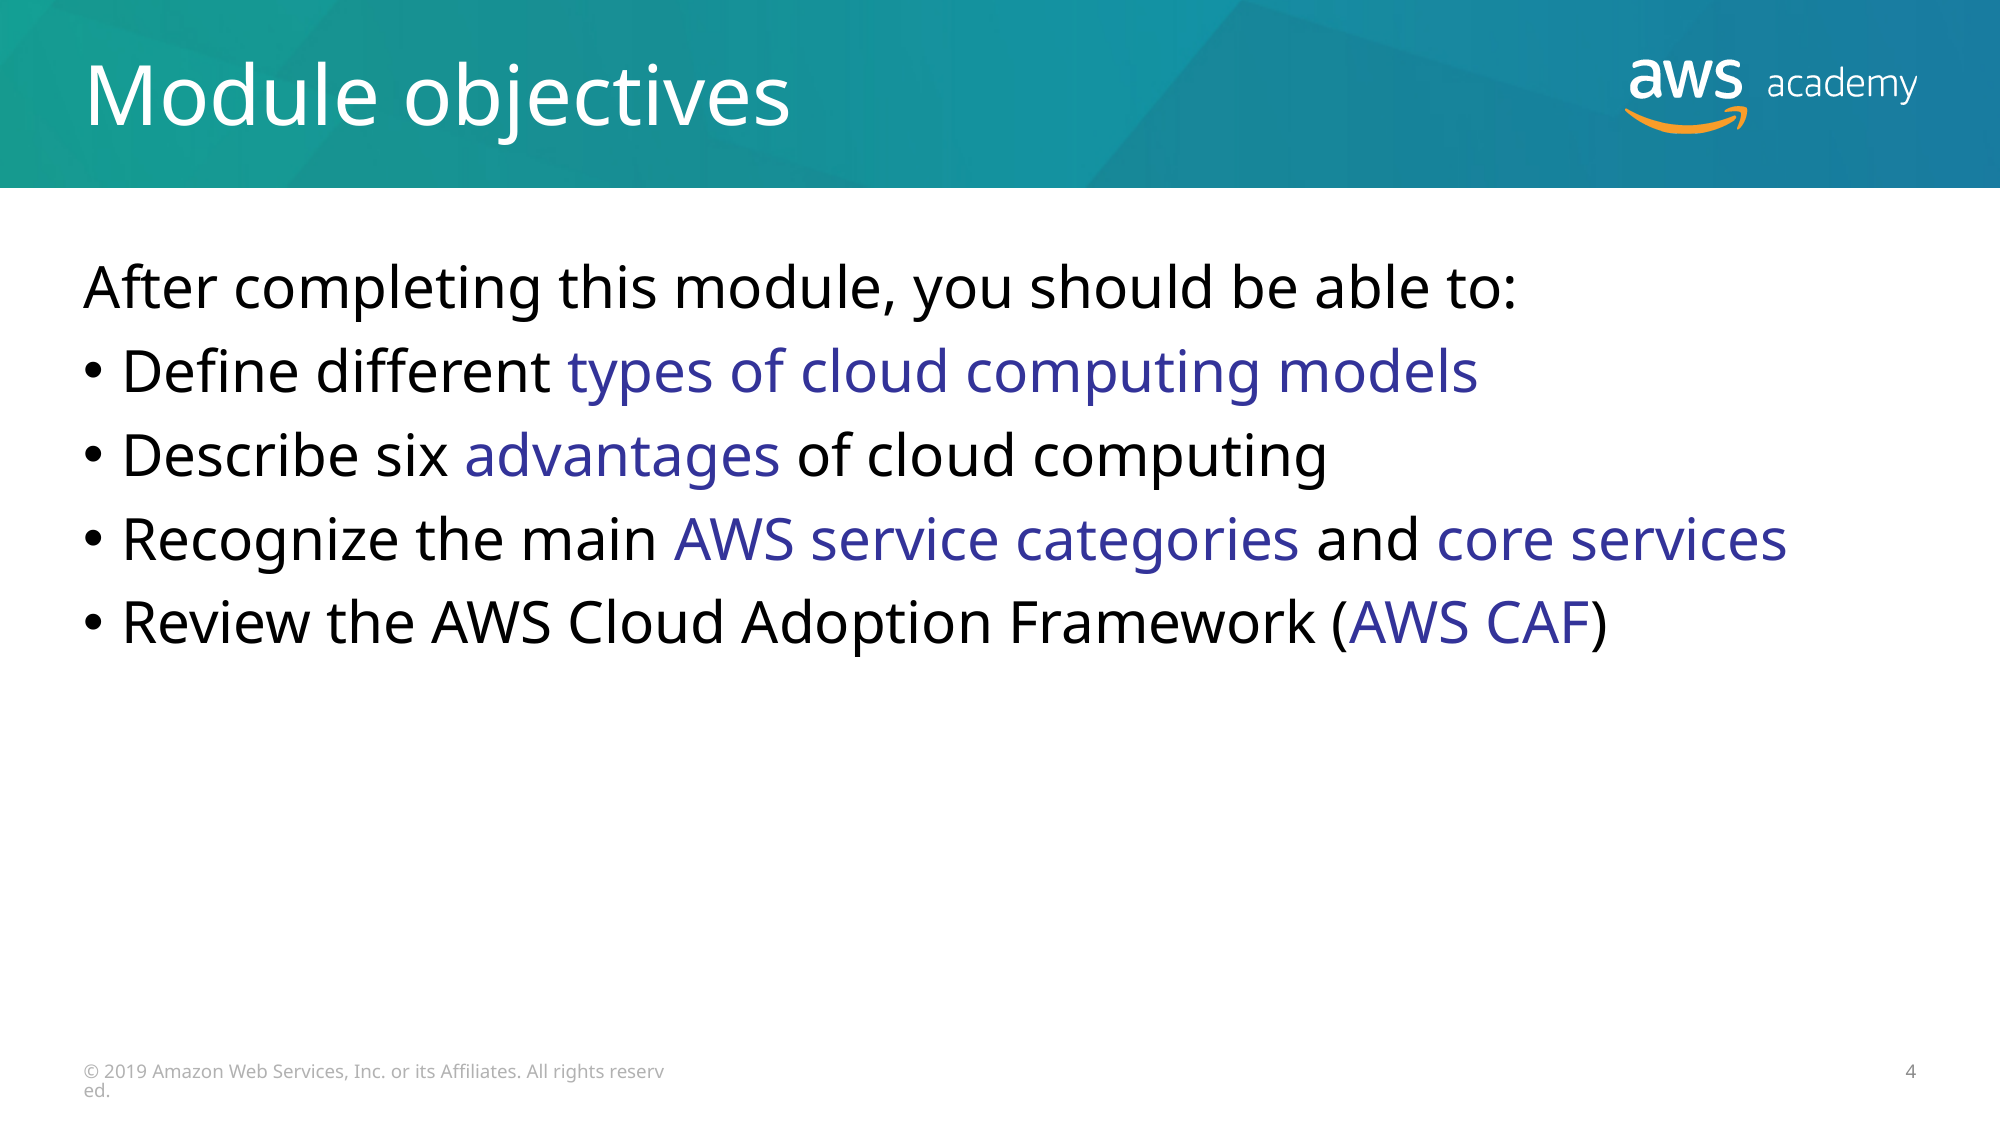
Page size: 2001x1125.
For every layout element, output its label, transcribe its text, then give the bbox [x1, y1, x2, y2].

picture [0, 0, 2000, 188]
slide_number 4 [1481, 1042, 1932, 1103]
title Module objectives [68, 59, 1551, 138]
list After completing this module, you should be able to: Define different types of cloud computing models Describe six advantages of cloud computing Recognize the main AWS service categories and core services Review the AWS Cloud Adoption Framework (AWS CAF) [68, 250, 1932, 1014]
footer © 2019 Amazon Web Services, Inc. or its Affiliates. All rights reserved. [68, 1042, 682, 1103]
